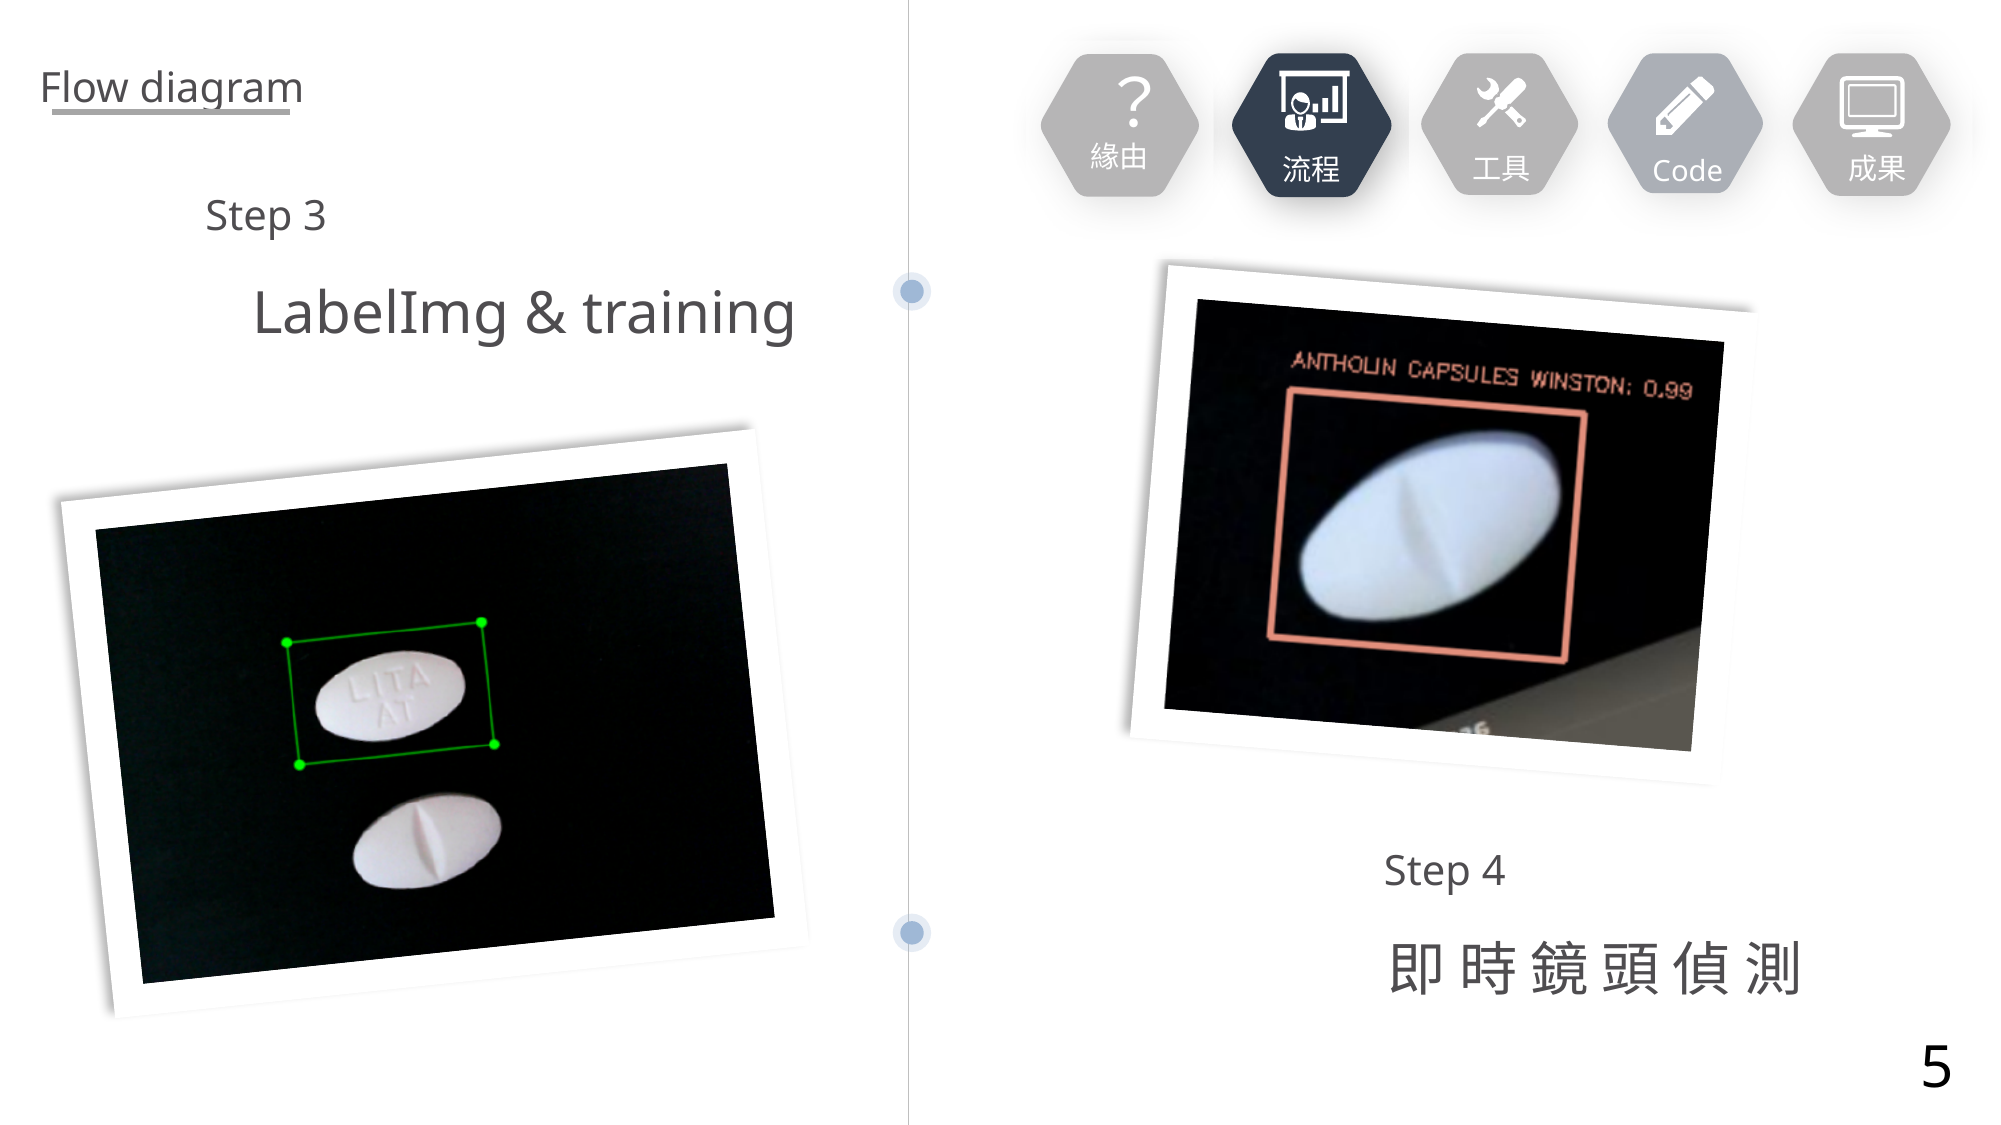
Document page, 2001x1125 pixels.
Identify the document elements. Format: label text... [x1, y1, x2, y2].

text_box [1366, 836, 1900, 1006]
picture [96, 464, 774, 983]
picture [1165, 299, 1724, 751]
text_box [892, 913, 932, 953]
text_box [0, 37, 320, 133]
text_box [187, 181, 823, 349]
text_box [892, 272, 932, 311]
text_box 5 [1906, 1021, 1970, 1107]
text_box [1026, 33, 1973, 259]
